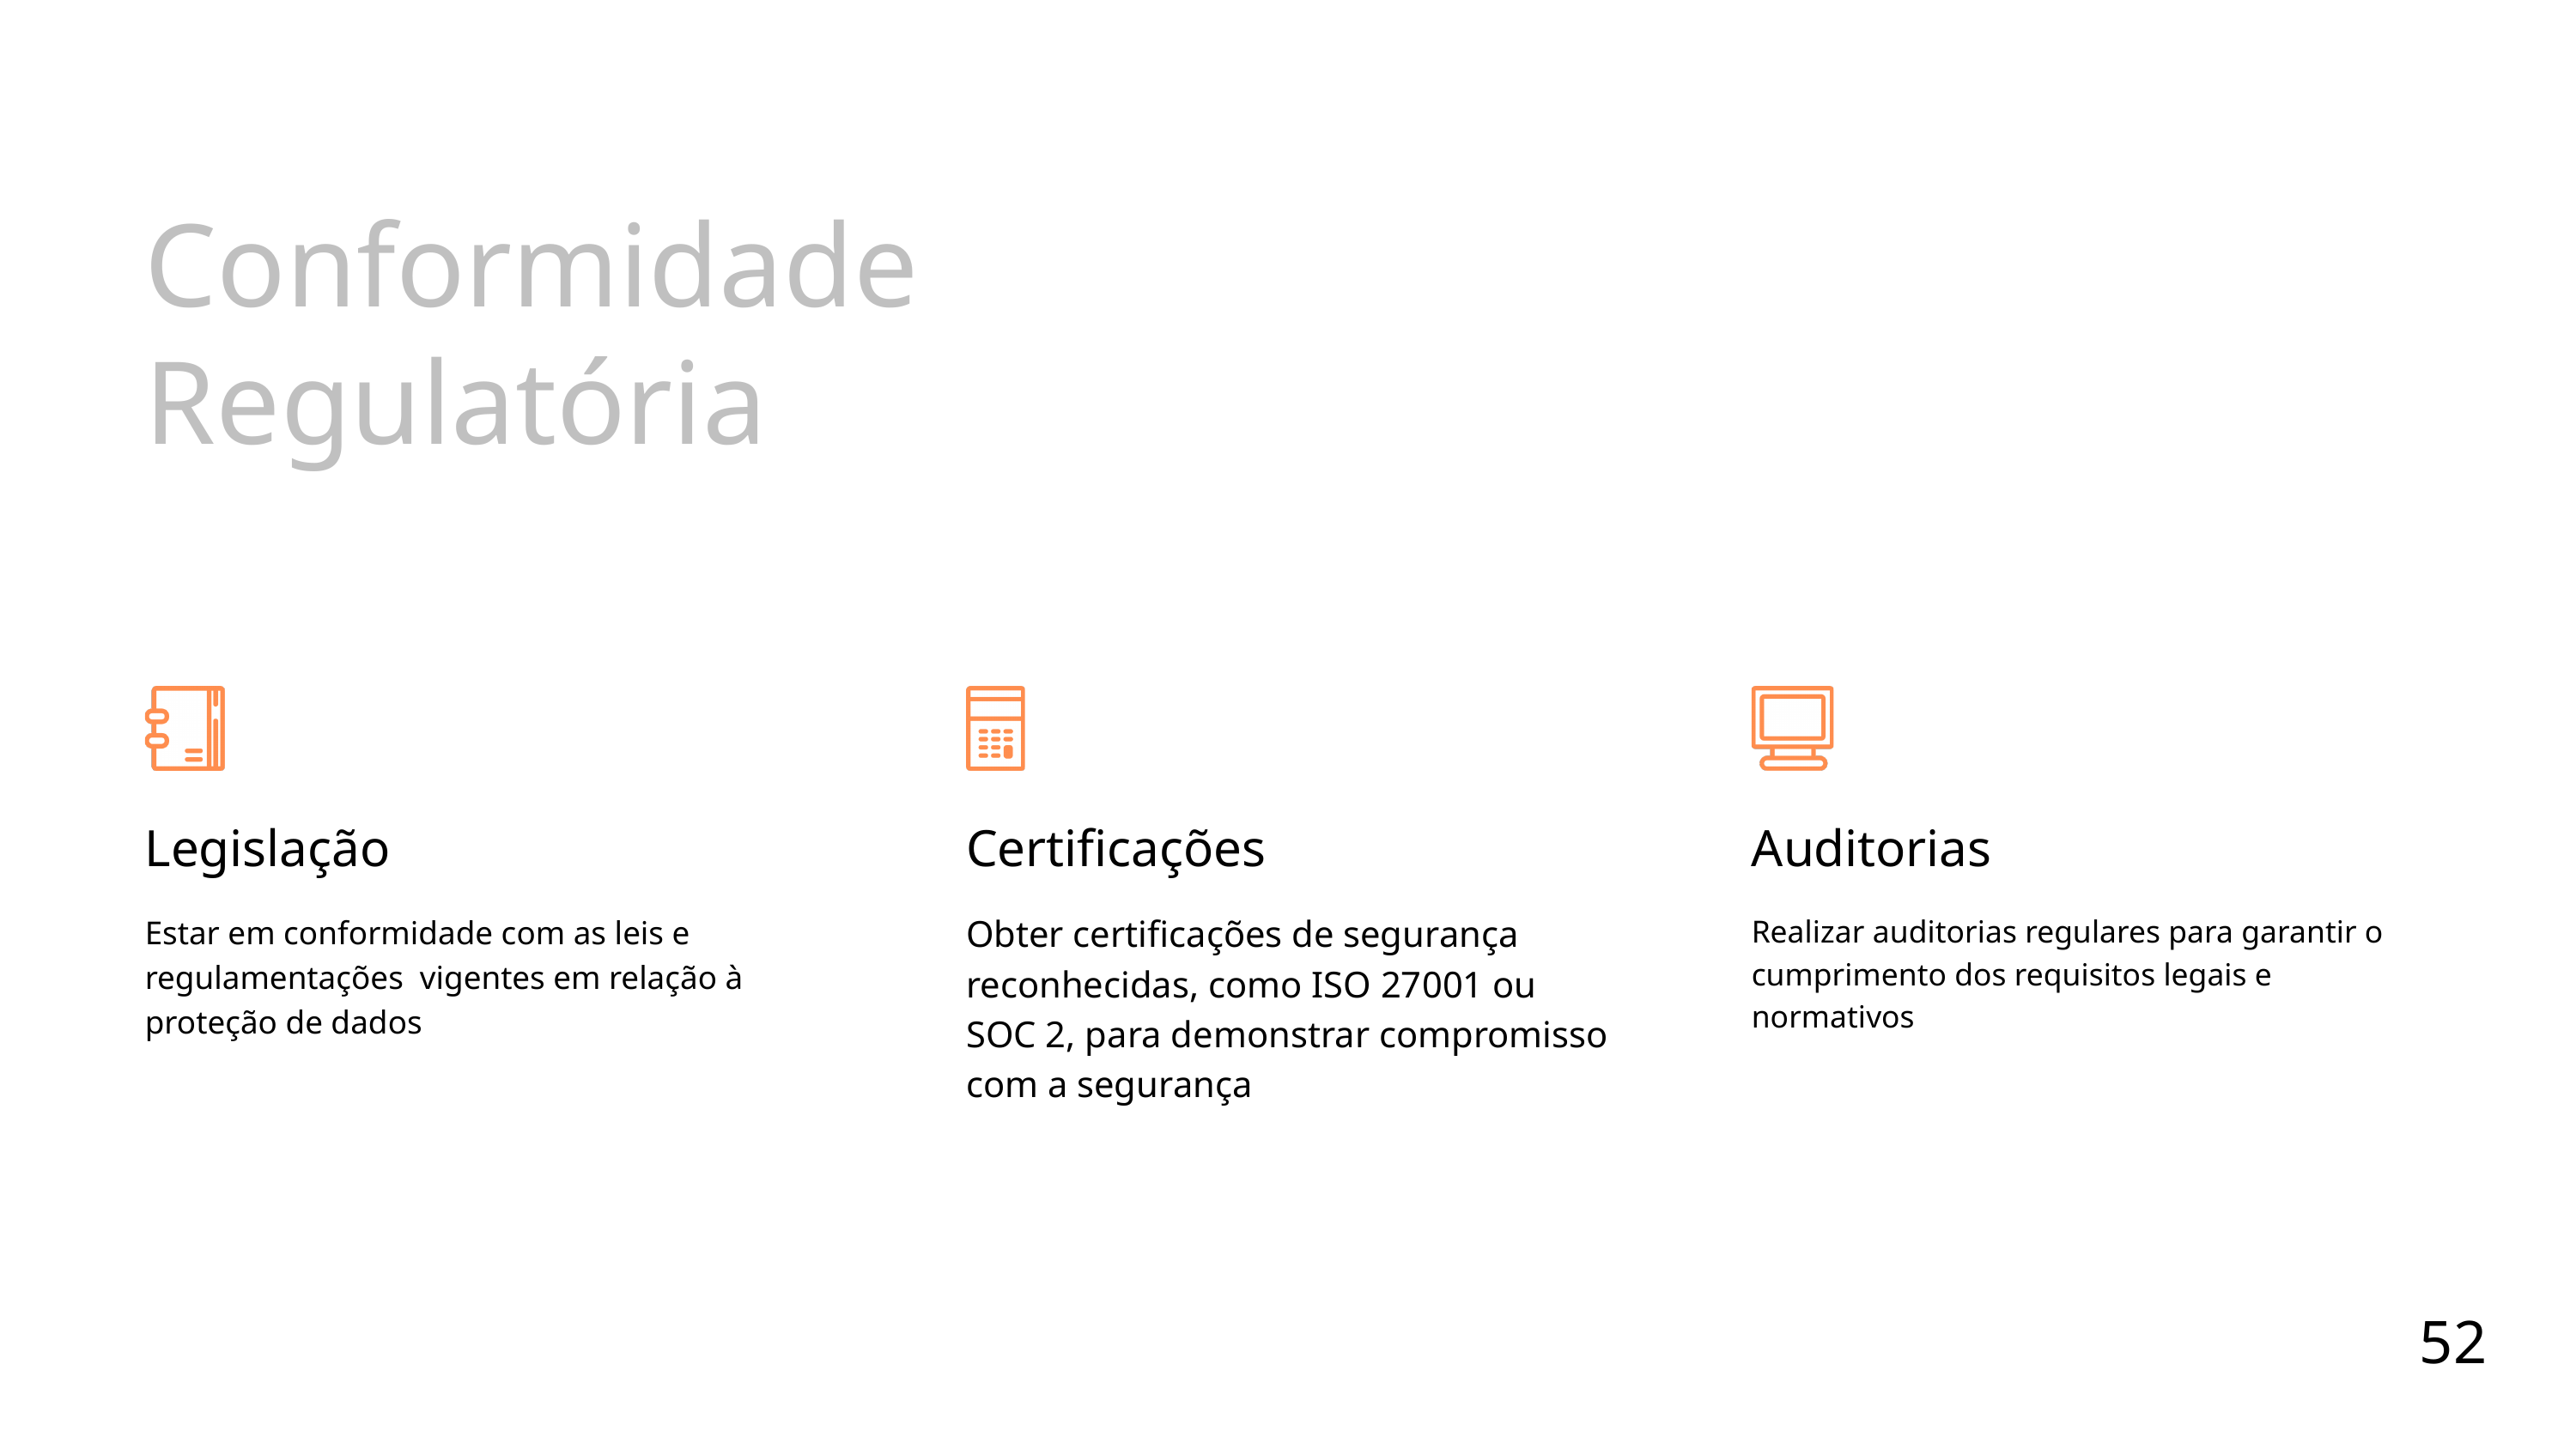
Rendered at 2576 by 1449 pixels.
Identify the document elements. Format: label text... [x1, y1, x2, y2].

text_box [144, 685, 781, 1052]
text_box 52 [2415, 1293, 2492, 1376]
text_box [1751, 685, 2397, 1052]
text_box Conformidade Regulatória [144, 192, 1467, 467]
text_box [965, 685, 1610, 1101]
